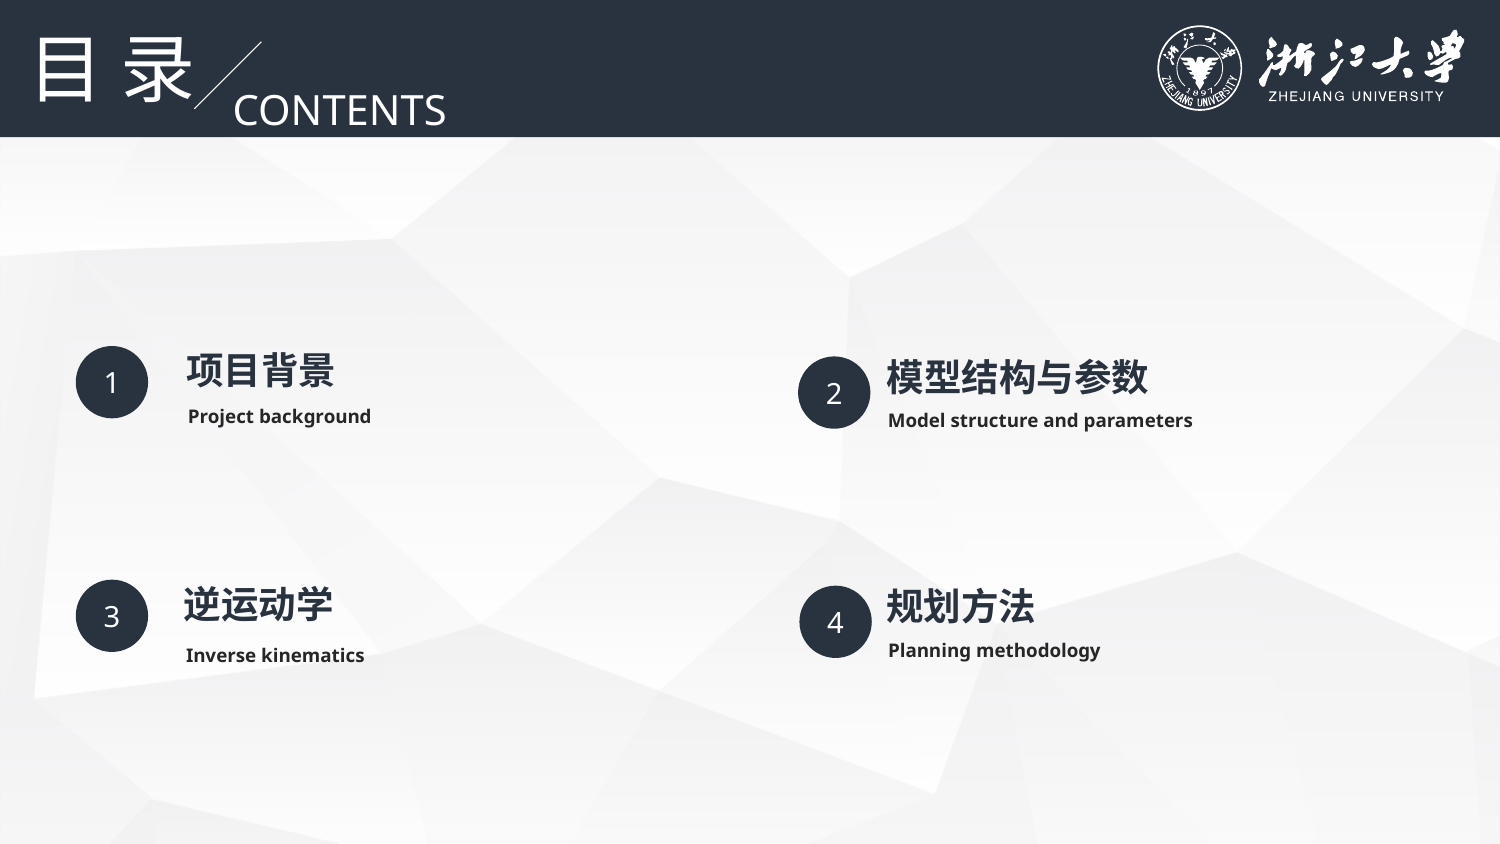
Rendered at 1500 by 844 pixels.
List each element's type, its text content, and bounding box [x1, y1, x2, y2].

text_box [194, 41, 262, 109]
text_box 4 [798, 584, 873, 660]
text_box 模型结构与参数 [871, 346, 1165, 406]
text_box Planning methodology [873, 630, 1116, 669]
picture [0, 138, 1500, 844]
text_box 3 [74, 578, 150, 654]
text_box 1 [74, 344, 150, 420]
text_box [1157, 25, 1465, 111]
text_box 逆运动学 [168, 574, 349, 634]
text_box 规划方法 [871, 575, 1052, 636]
text_box Model structure and parameters [873, 401, 1208, 439]
text_box 目 录 [13, 13, 211, 119]
text_box 2 [797, 355, 872, 430]
text_box 项目背景 [171, 339, 352, 400]
text_box Inverse kinematics [171, 635, 380, 674]
text_box Project background [173, 397, 387, 436]
text_box CONTENTS [217, 76, 462, 141]
